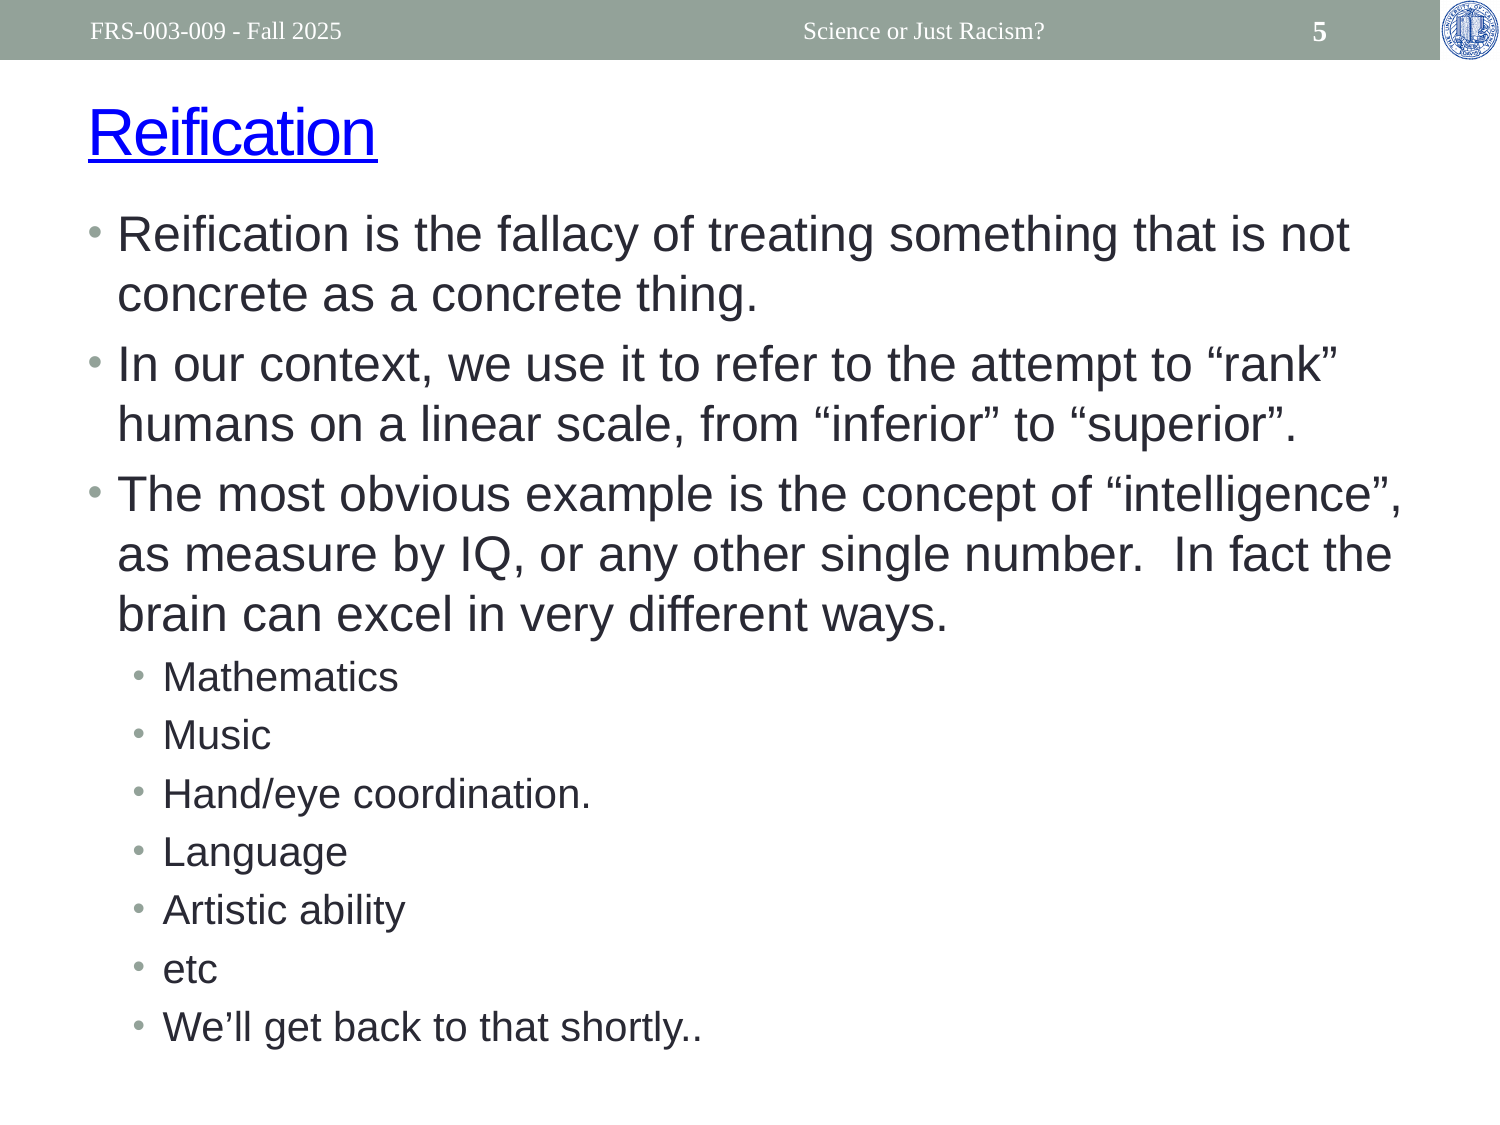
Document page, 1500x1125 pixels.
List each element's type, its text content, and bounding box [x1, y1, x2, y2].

title Reification [72, 77, 1423, 181]
slide_number FRS-003-009 - Fall 2025 [75, 3, 550, 57]
slide_number 5 [1297, 3, 1425, 57]
picture [1440, 0, 1500, 61]
list Reification is the fallacy of treating something that is not concrete as a concrete thing. In our context, we use it to refer to the attempt to “rank” humans on a linear scale, from “inferior” to “superior”. The most obvious example is the concept of “intelligence”, as measure by IQ, or any other single number. In fact the brain can excel in very different ways. Mathematics Music Hand/eye coordination. Language Artistic ability etc We’ll get back to that shortly.. [72, 193, 1423, 1087]
footer Science or Just Racism? [562, 3, 1286, 57]
